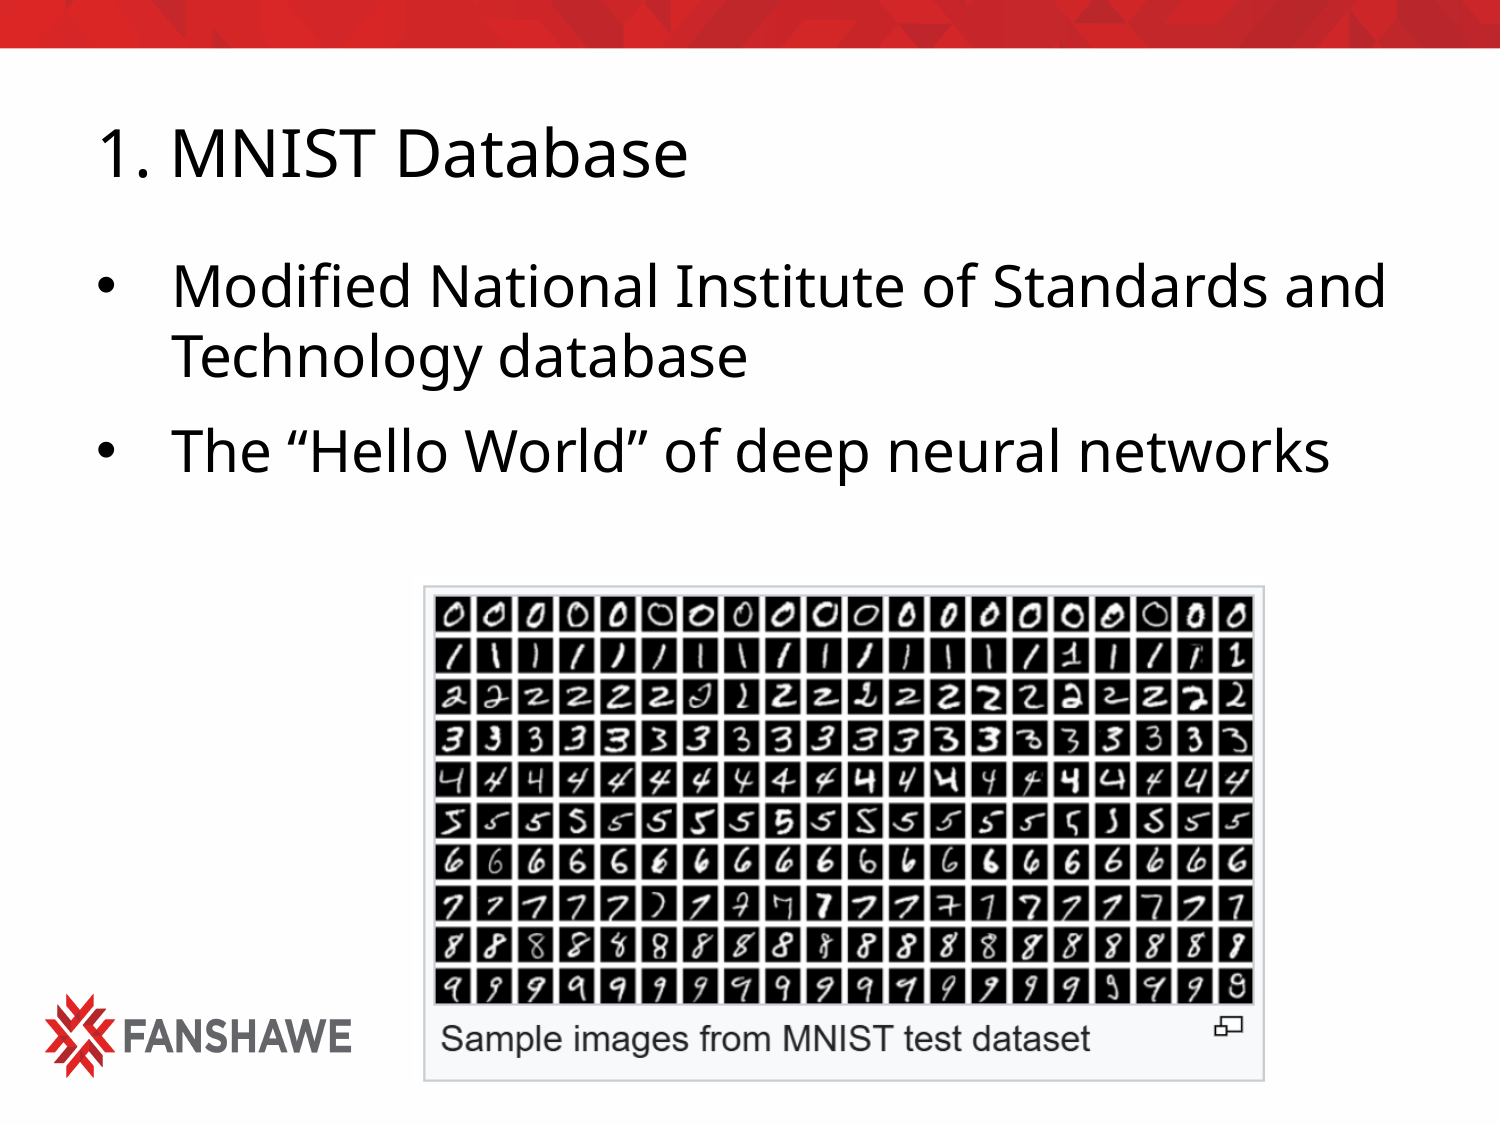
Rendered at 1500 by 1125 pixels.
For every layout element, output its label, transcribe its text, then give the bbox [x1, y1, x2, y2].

list Modified National Institute of Standards and Technology database The “Hello World” of deep neural networks [81, 242, 1419, 563]
title 1. MNIST Database [81, 59, 1419, 242]
picture [0, 0, 1500, 1125]
